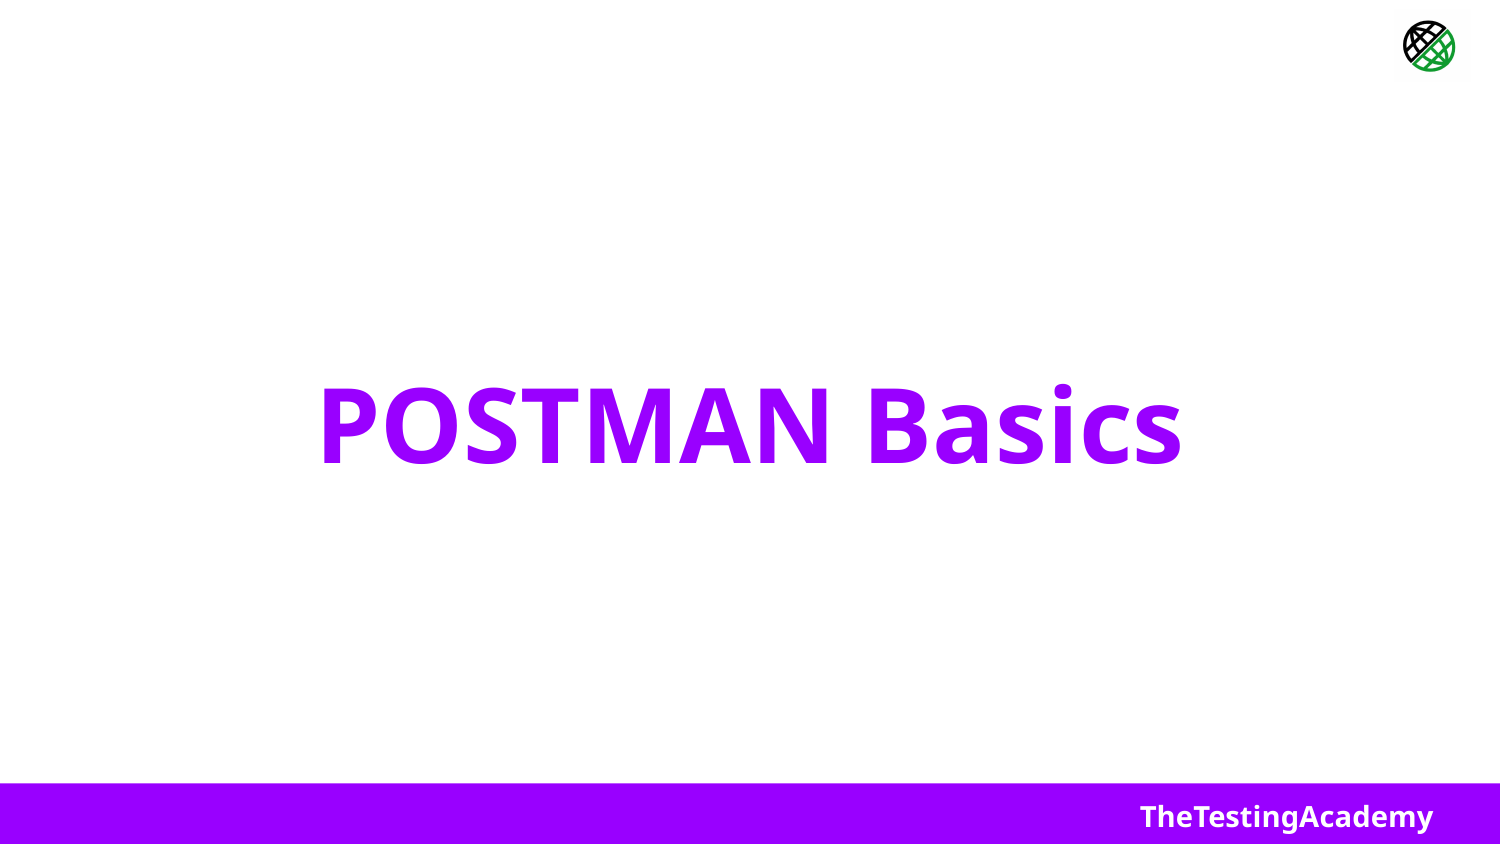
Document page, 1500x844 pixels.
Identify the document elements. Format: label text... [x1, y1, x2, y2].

picture [1393, 9, 1471, 82]
title POSTMAN Basics [51, 352, 1449, 491]
text_box [257, 427, 1302, 844]
